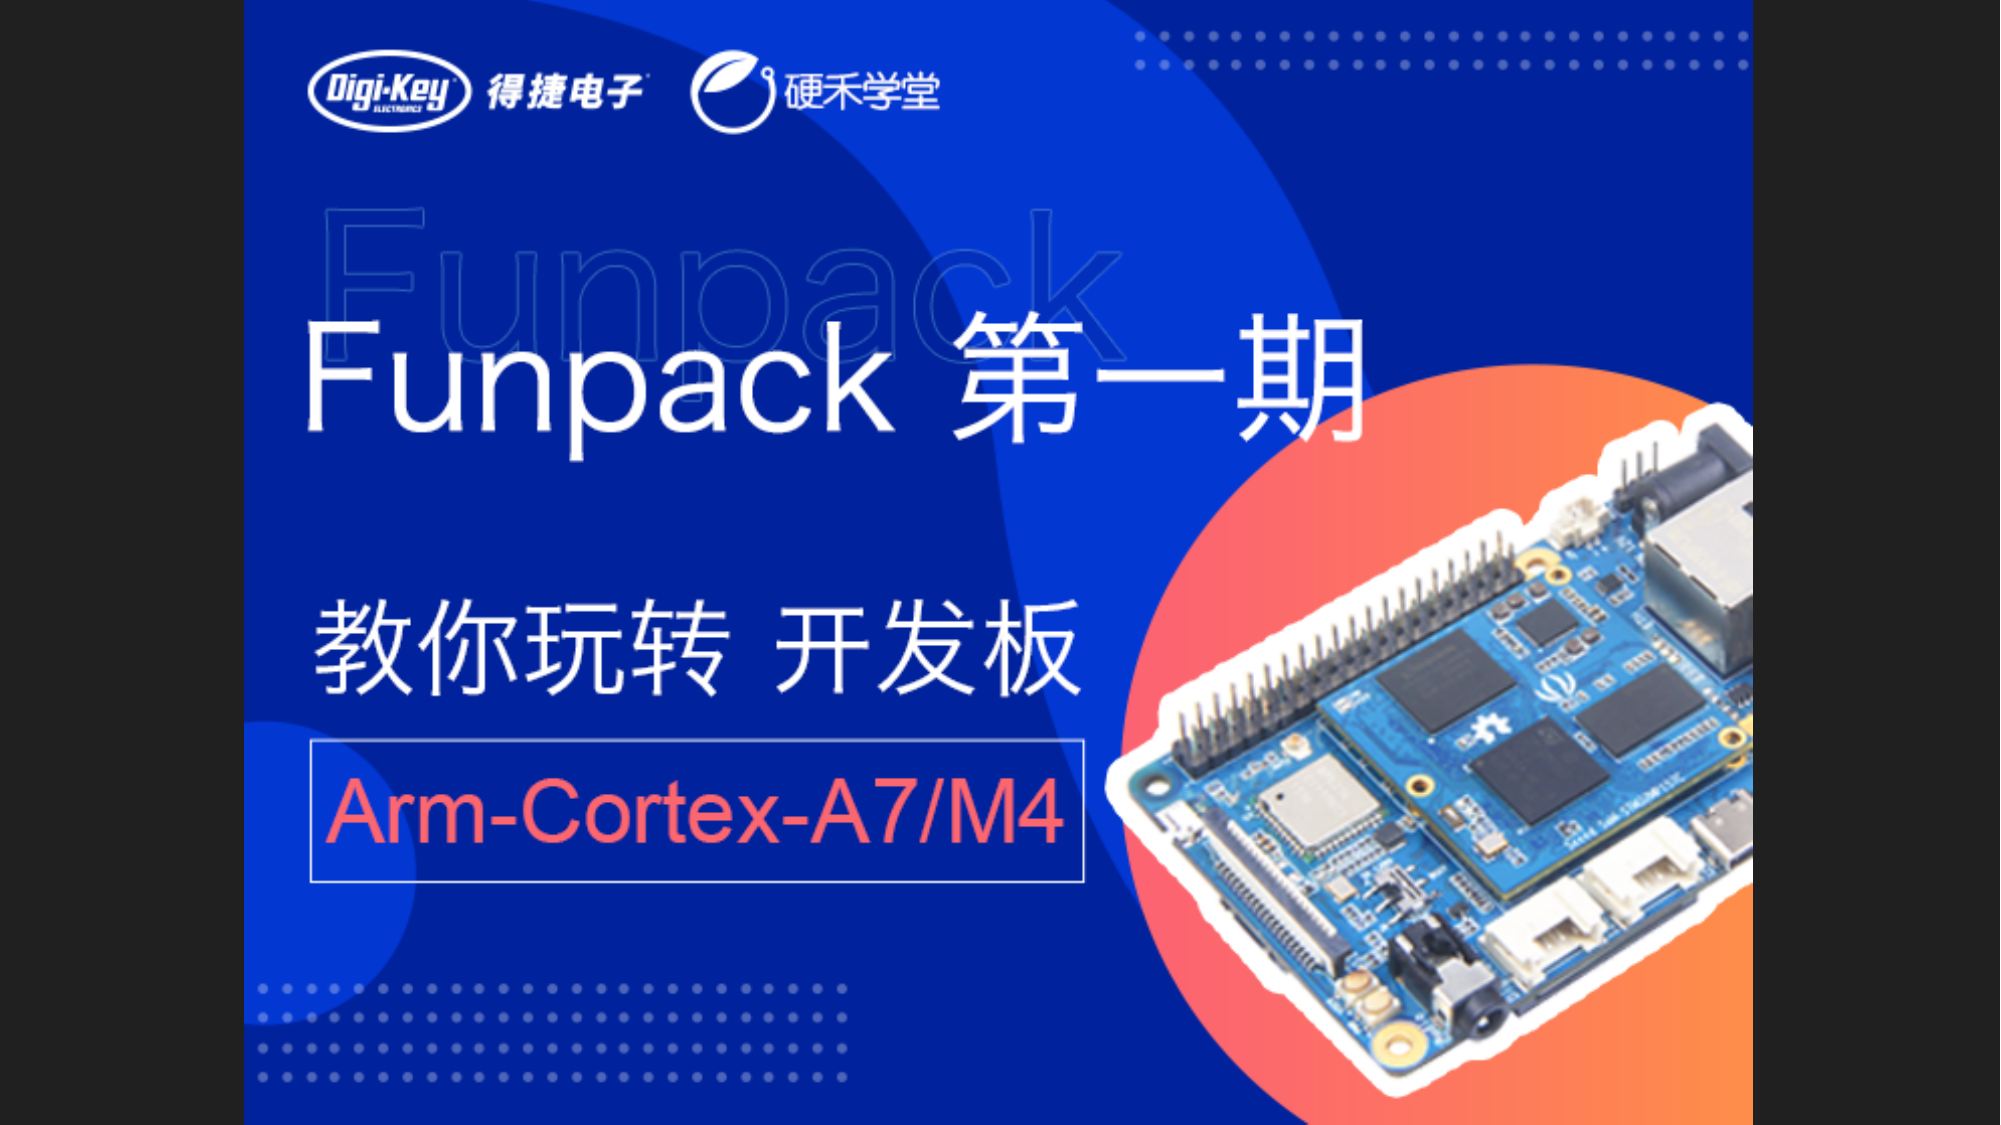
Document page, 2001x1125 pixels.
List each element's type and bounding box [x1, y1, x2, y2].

picture [244, 0, 1753, 1125]
